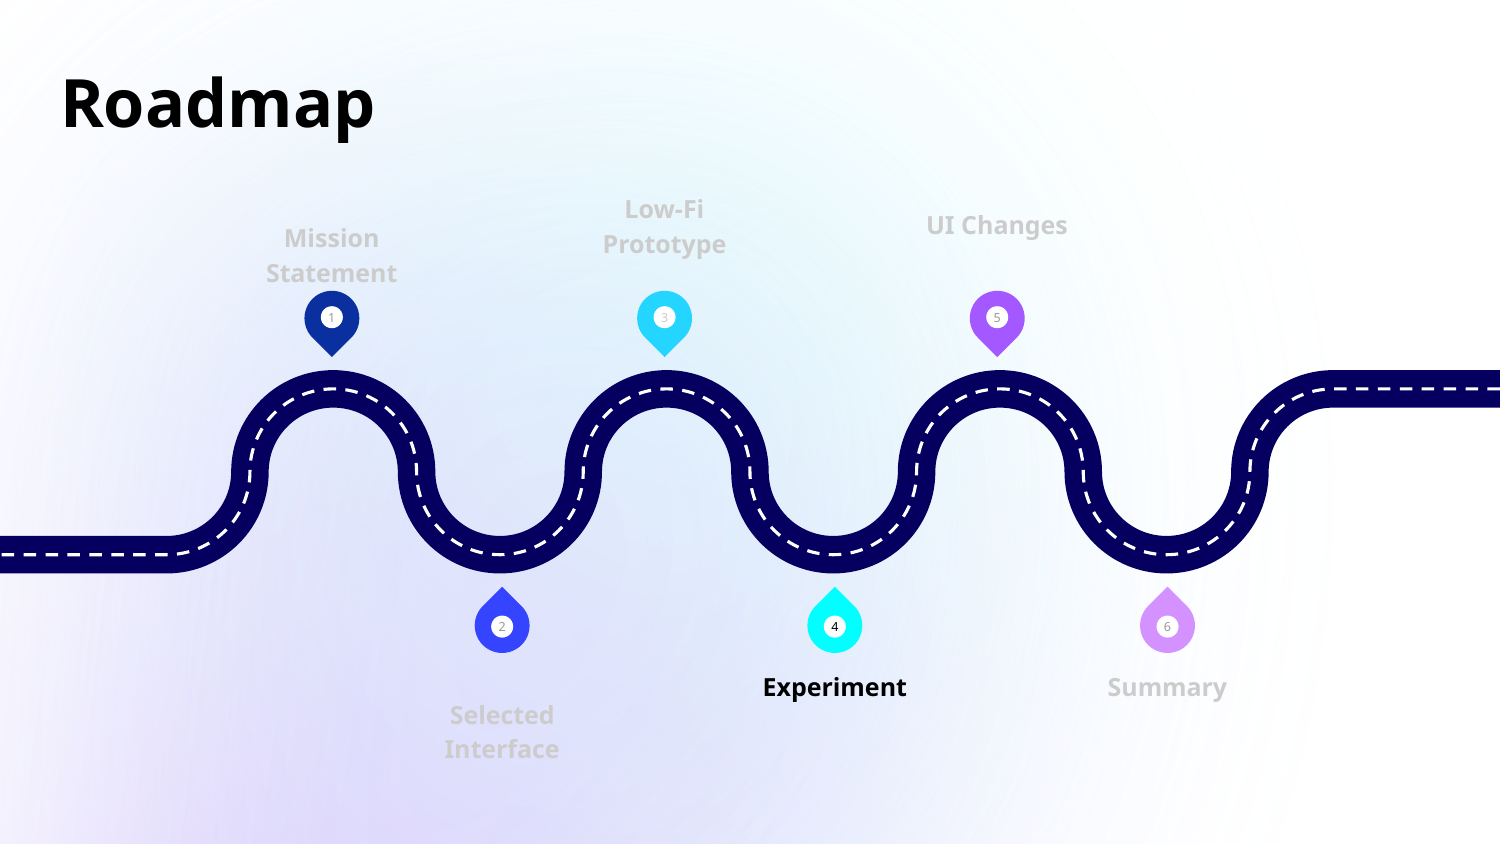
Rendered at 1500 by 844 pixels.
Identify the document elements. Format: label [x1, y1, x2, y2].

text_box [1128, 586, 1207, 665]
text_box [958, 279, 1037, 358]
text_box [795, 586, 874, 665]
picture [0, 0, 1500, 844]
text_box [625, 279, 704, 358]
text_box [463, 586, 542, 665]
text_box [292, 279, 371, 358]
